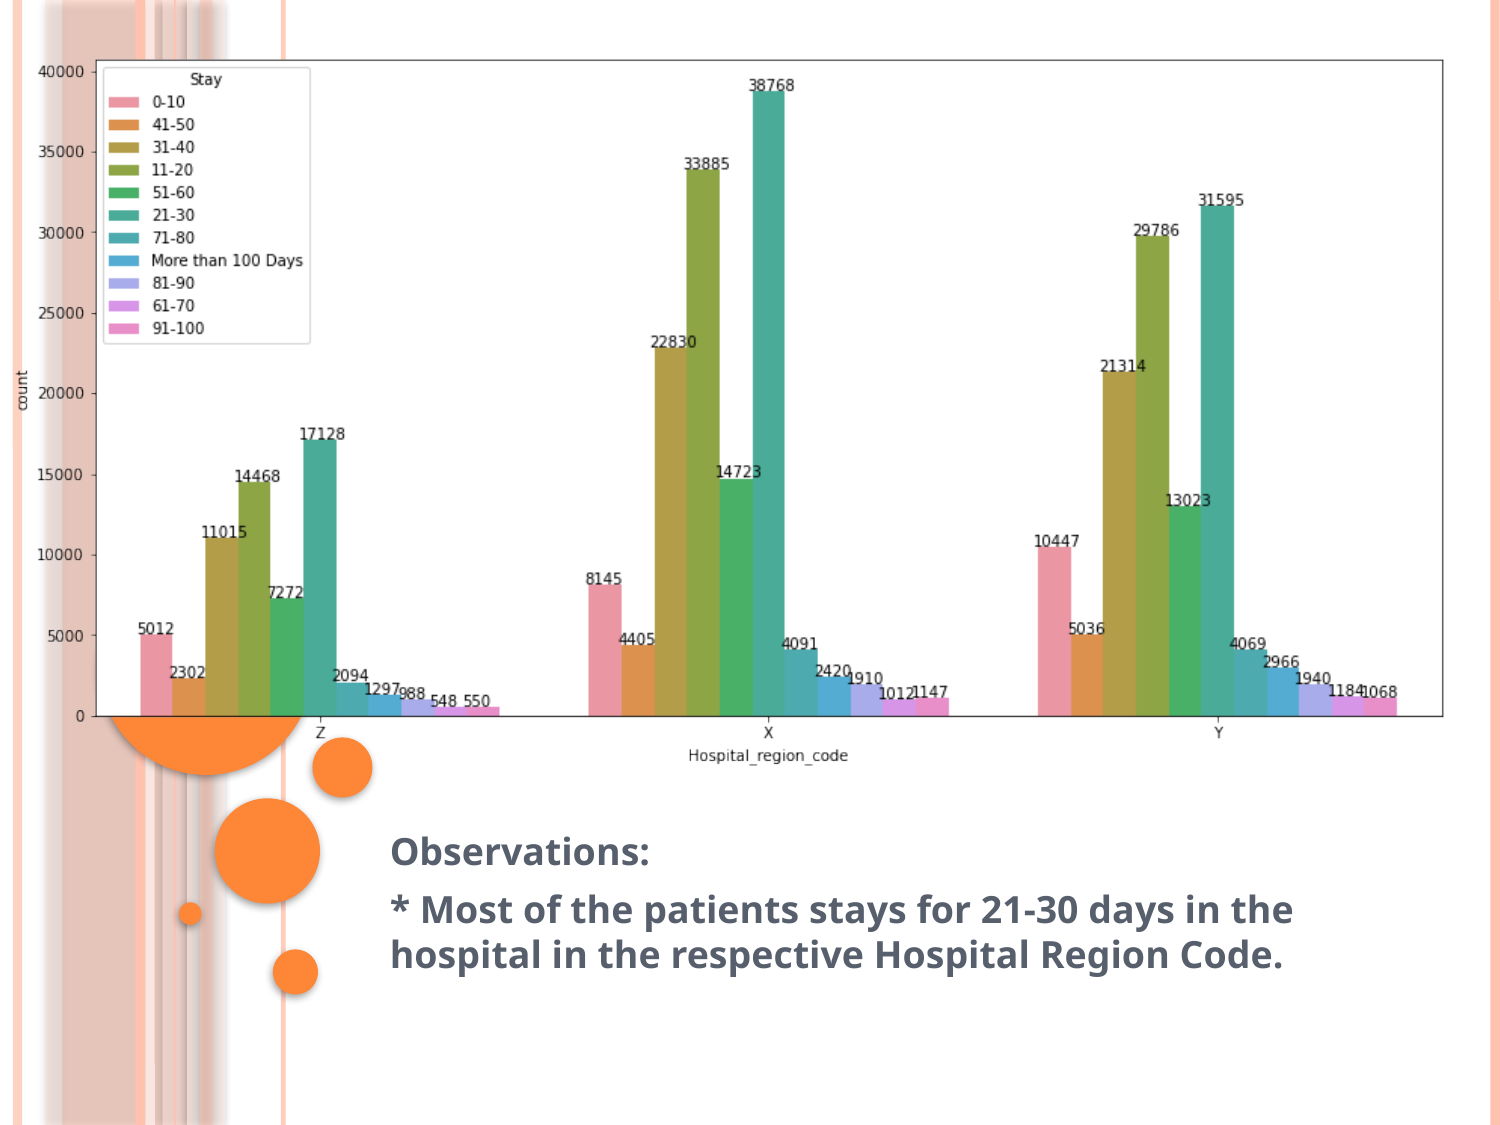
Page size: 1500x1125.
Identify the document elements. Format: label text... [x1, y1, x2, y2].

picture [5, 49, 1454, 776]
subtitle Observations: * Most of the patients stays for 21-30 days in the hospital in the respective Hospital Region Code. [375, 820, 1388, 1046]
